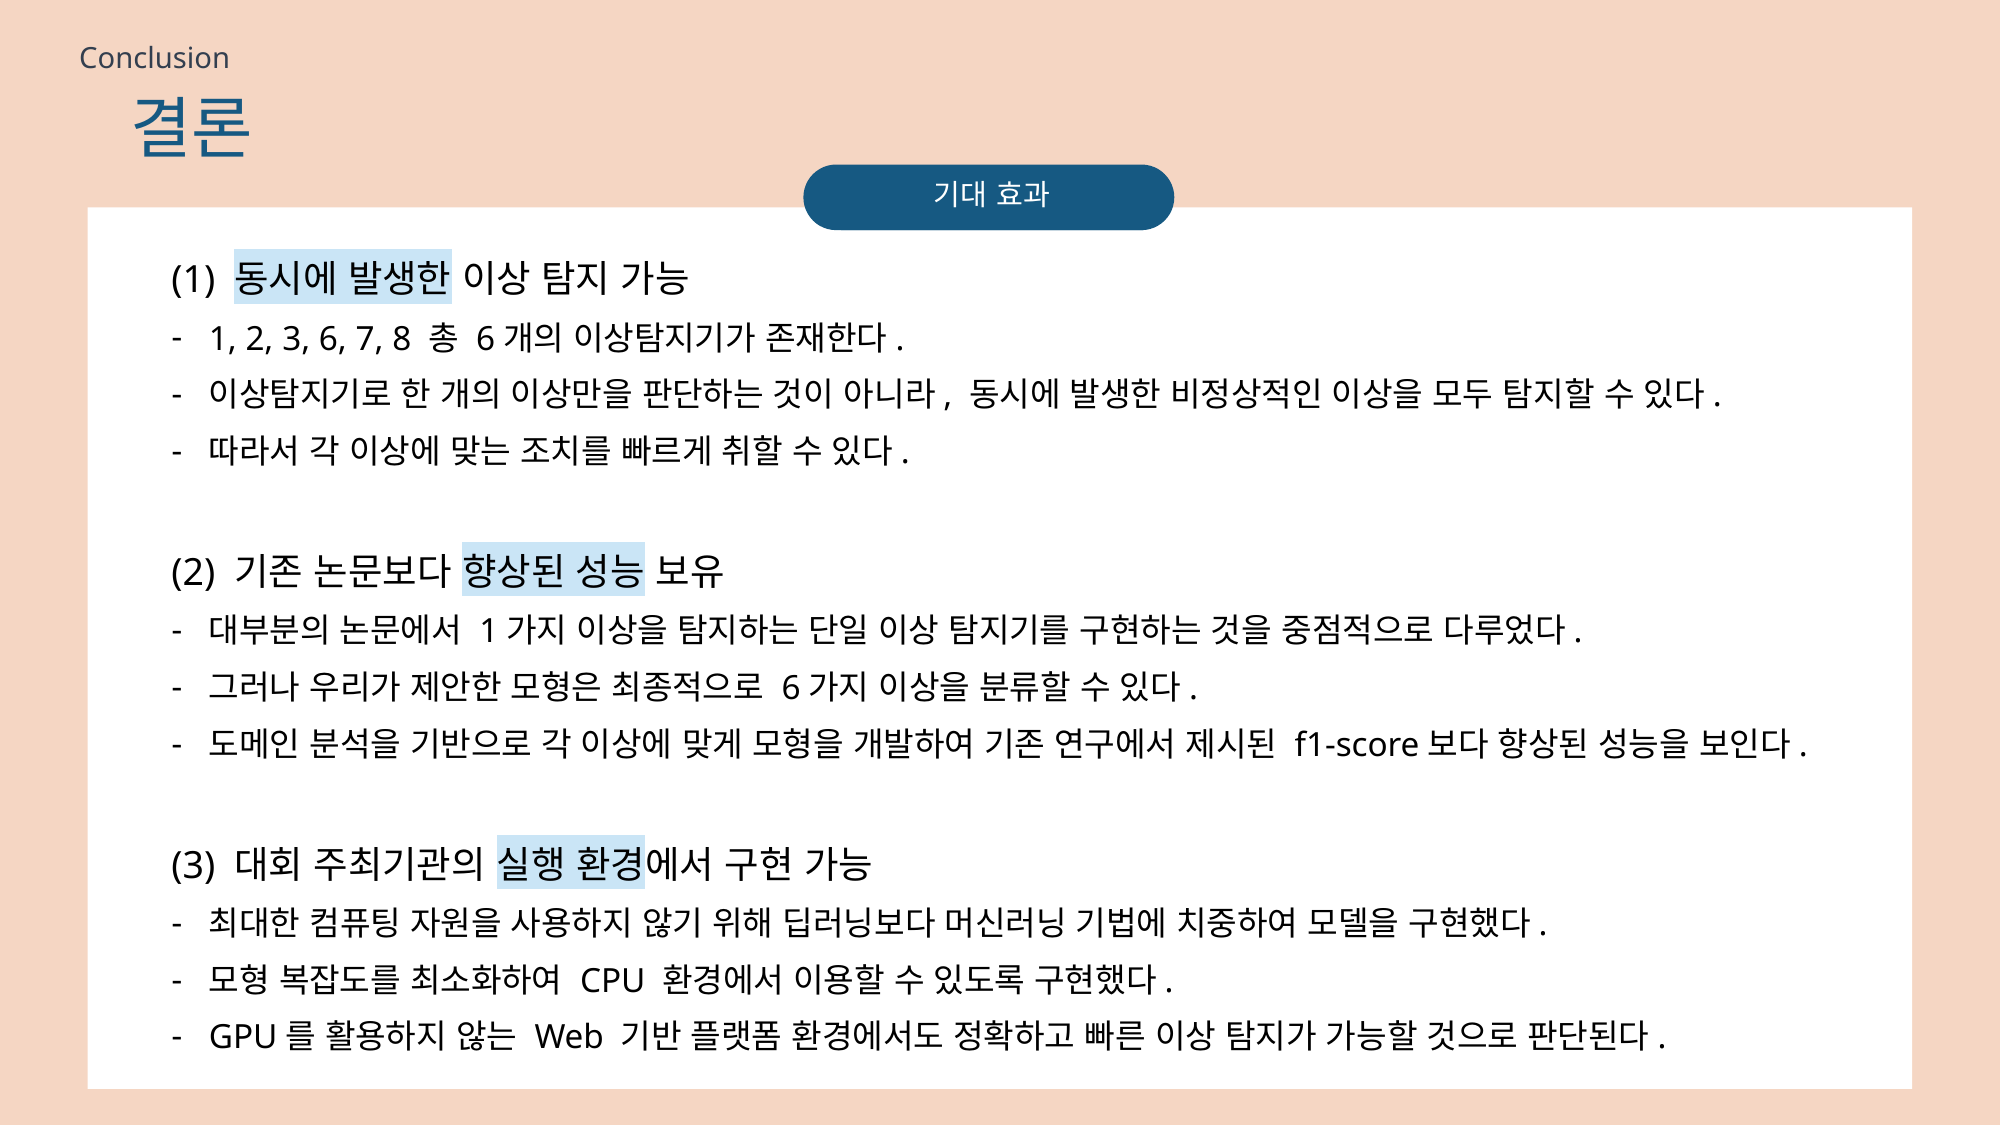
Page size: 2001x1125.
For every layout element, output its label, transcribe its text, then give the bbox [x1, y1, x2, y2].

title 결론 [115, 55, 1863, 208]
text_box Conclusion [61, 35, 248, 86]
text_box (1) 동시에 발생한 이상 탐지 가능 1, 2, 3, 6, 7, 8 총 6개의 이상탐지기가 존재한다. 이상탐지기로 한 개의 이상만을 판단하는 것이 아니라, 동시에 발생한 비정상적인 이상을 모두 탐지할 수 있다. 따라서 각 이상에 맞는 조치를 빠르게 취할 수 있다. (2) 기존 논문보다 향상된 성능 보유 대부분의 논문에서 1가지 이상을 탐지하는 단일 이상 탐지기를 구현하는 것을 중점적으로 다루었다. 그러나 우리가 제안한 모형은 최종적으로 6가지 이상을 분류할 수 있다. 도메인 분석을 기반으로 각 이상에 맞게 모형을 개발하여 기존 연구에서 제시된 f1-score보다 향상된 성능을 보인다. (3) 대회 주최기관의 실행 환경에서 구현 가능 최대한 컴퓨팅 자원을 사용하지 않기 위해 딥러닝보다 머신러닝 기법에 치중하여 모델을 구현했다. 모형 복잡도를 최소화하여 CPU 환경에서 이용할 수 있도록 구현했다. GPU를 활용하지 않는 Web 기반 플랫폼 환경에서도 정확하고 빠른 이상 탐지가 가능할 것으로 판단된다. [156, 252, 1822, 1070]
text_box [87, 206, 1913, 1090]
text_box [0, 0, 2000, 1125]
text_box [803, 164, 1175, 231]
